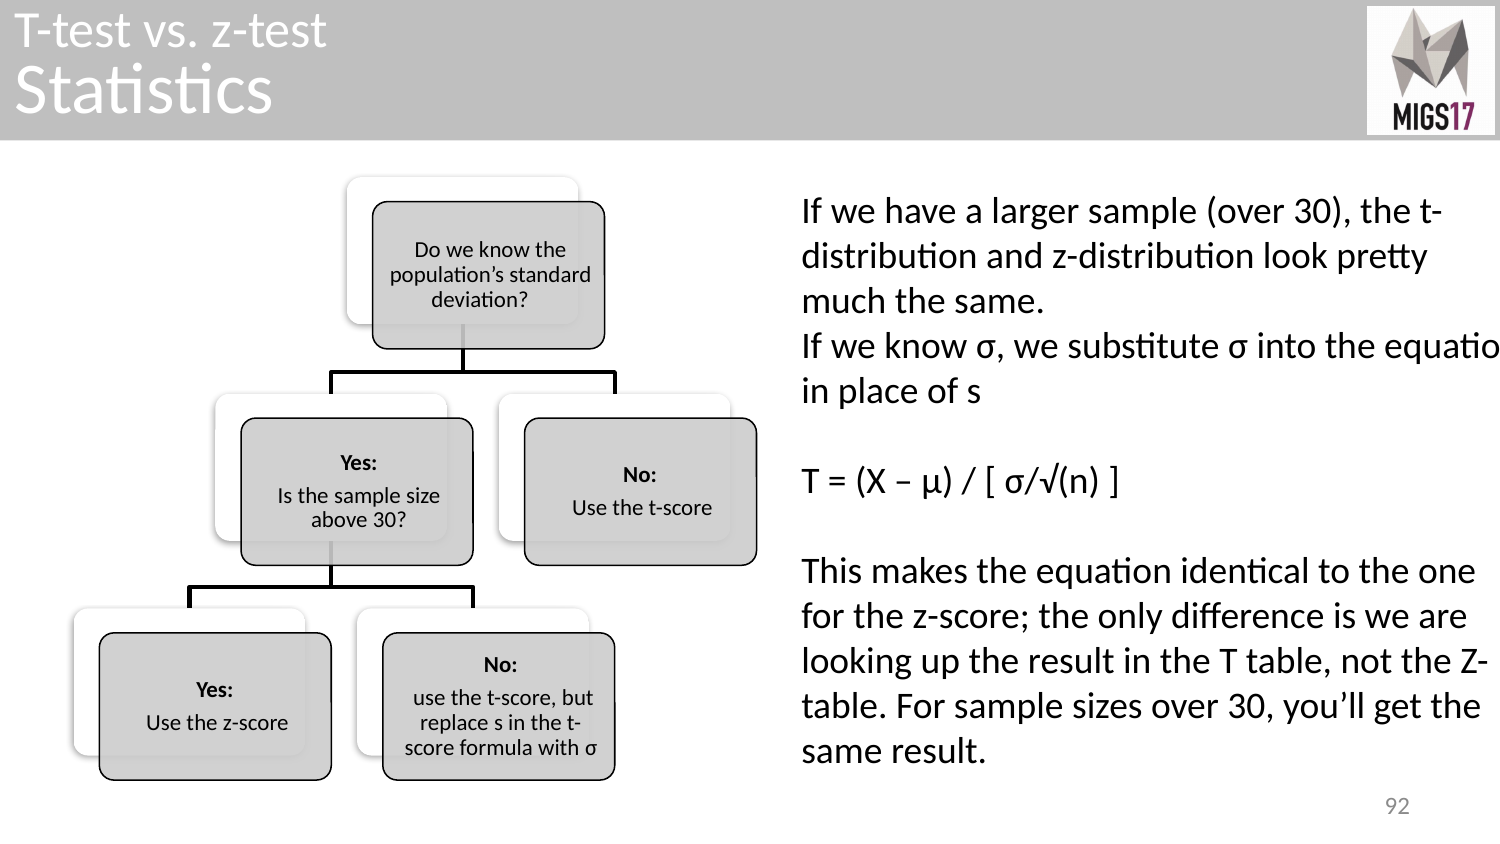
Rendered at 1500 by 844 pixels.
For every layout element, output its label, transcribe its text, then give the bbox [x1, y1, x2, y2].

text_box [0, 178, 839, 781]
text_box If we have a larger sample (over 30), the t-distribution and z-distribution look pretty much the same. If we know σ, we substitute σ into the equation in place of s T = (X – μ) / [ σ/√(n) ] This makes the equation identical to the one for the z-score; the only difference is we are looking up the result in the T table, not the Z-table. For sample sizes over 30, you’ll get the same result. [786, 178, 1500, 844]
text_box T-test vs. z-test Statistics [0, 0, 1500, 141]
picture [1367, 6, 1496, 135]
